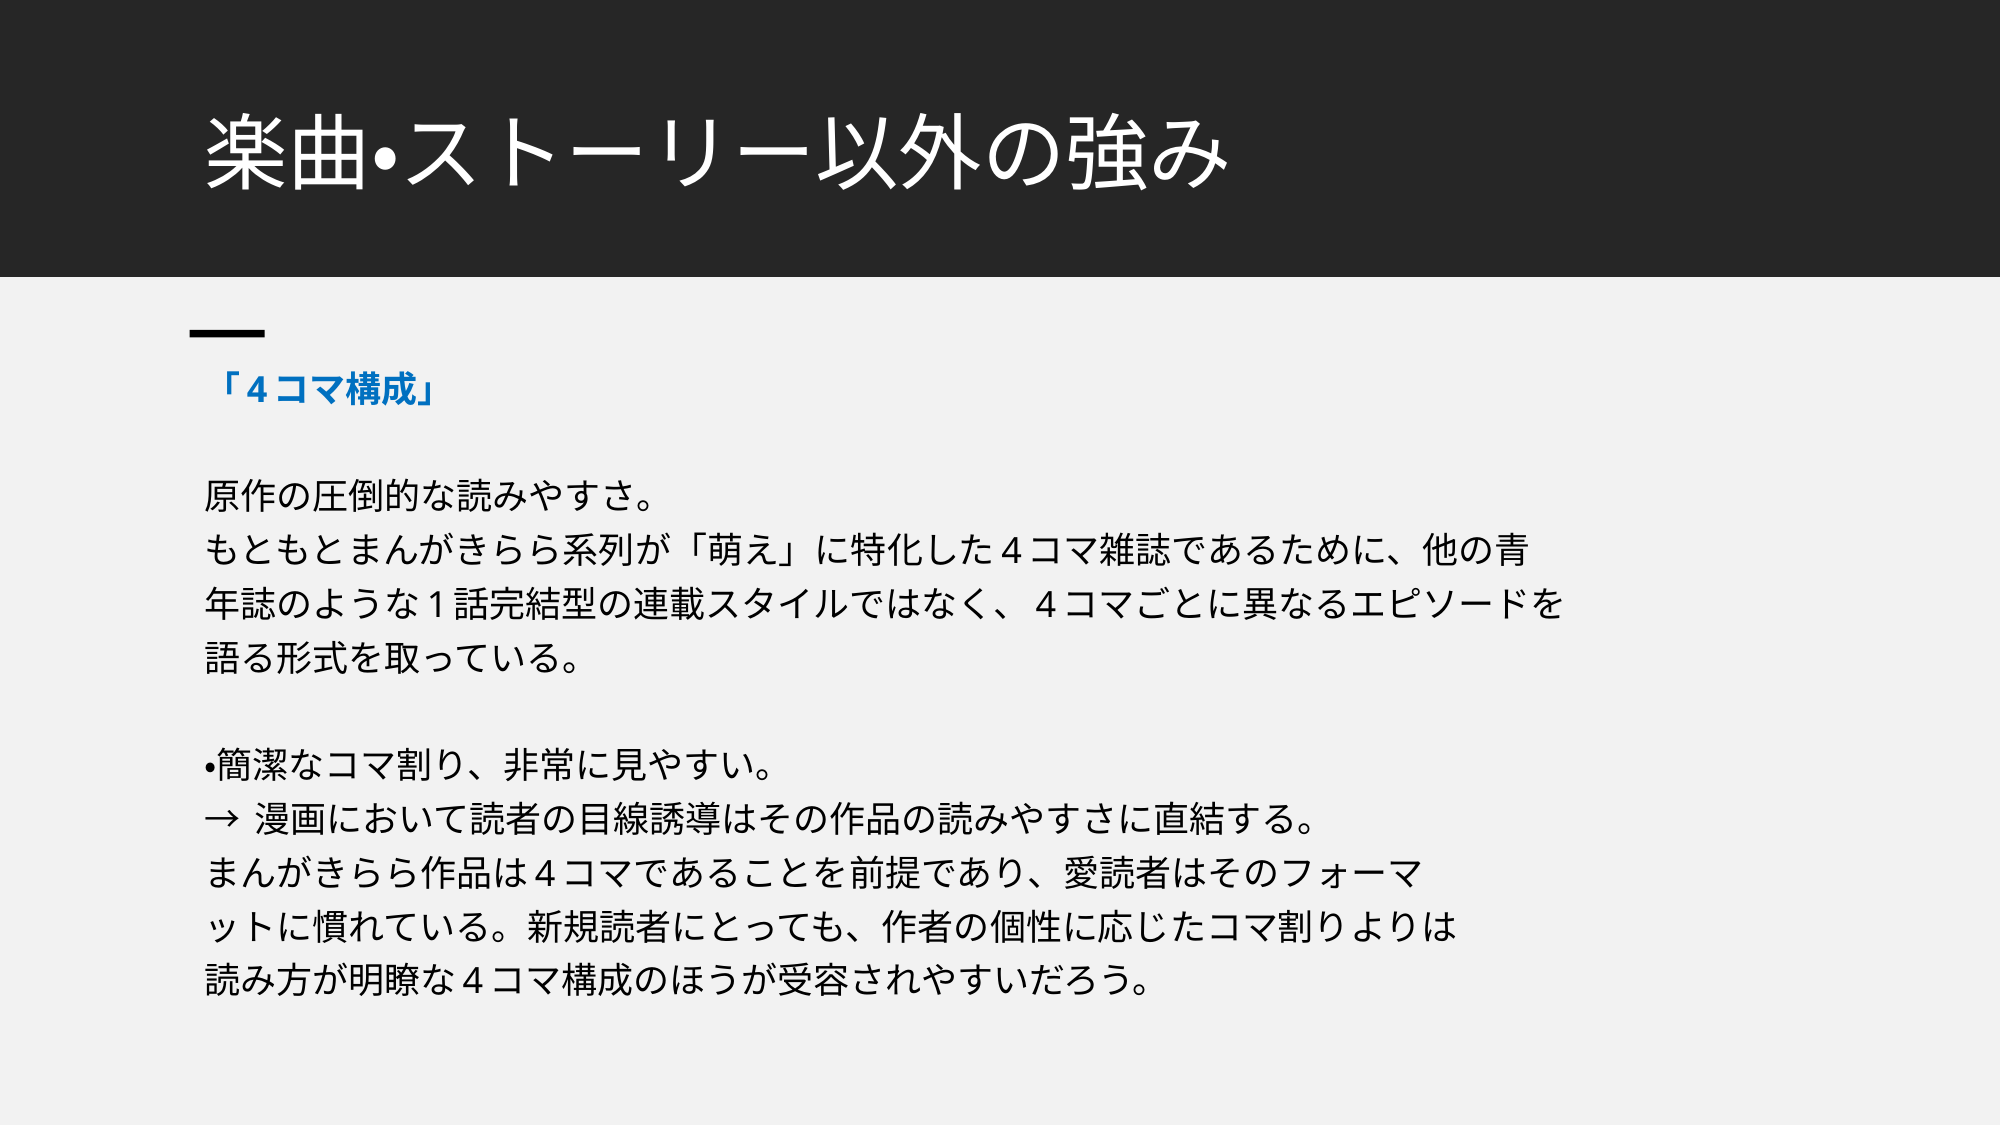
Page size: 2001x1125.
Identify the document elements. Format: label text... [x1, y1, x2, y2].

text_box [0, 0, 2000, 276]
text_box [0, 276, 2000, 1125]
list 「4コマ構成」 原作の圧倒的な読みやすさ。 もともとまんがきらら系列が「萌え」に特化した4コマ雑誌であるために、他の青 年誌のような1話完結型の連載スタイルではなく、4コマごとに異なるエピソードを 語る形式を取っている。 ・簡潔なコマ割り、非常に見やすい。 → 漫画において読者の目線誘導はその作品の読みやすさに直結する。 まんがきらら作品は4コマであることを前提であり、愛読者はそのフォーマ ットに慣れている。新規読者にとっても、作者の個性に応じたコマ割りよりは 読み方が明瞭な4コマ構成のほうが受容されやすいだろう。 [189, 363, 1811, 1014]
text_box [189, 329, 266, 338]
title 楽曲・ストーリー以外の強み [189, 104, 1812, 253]
